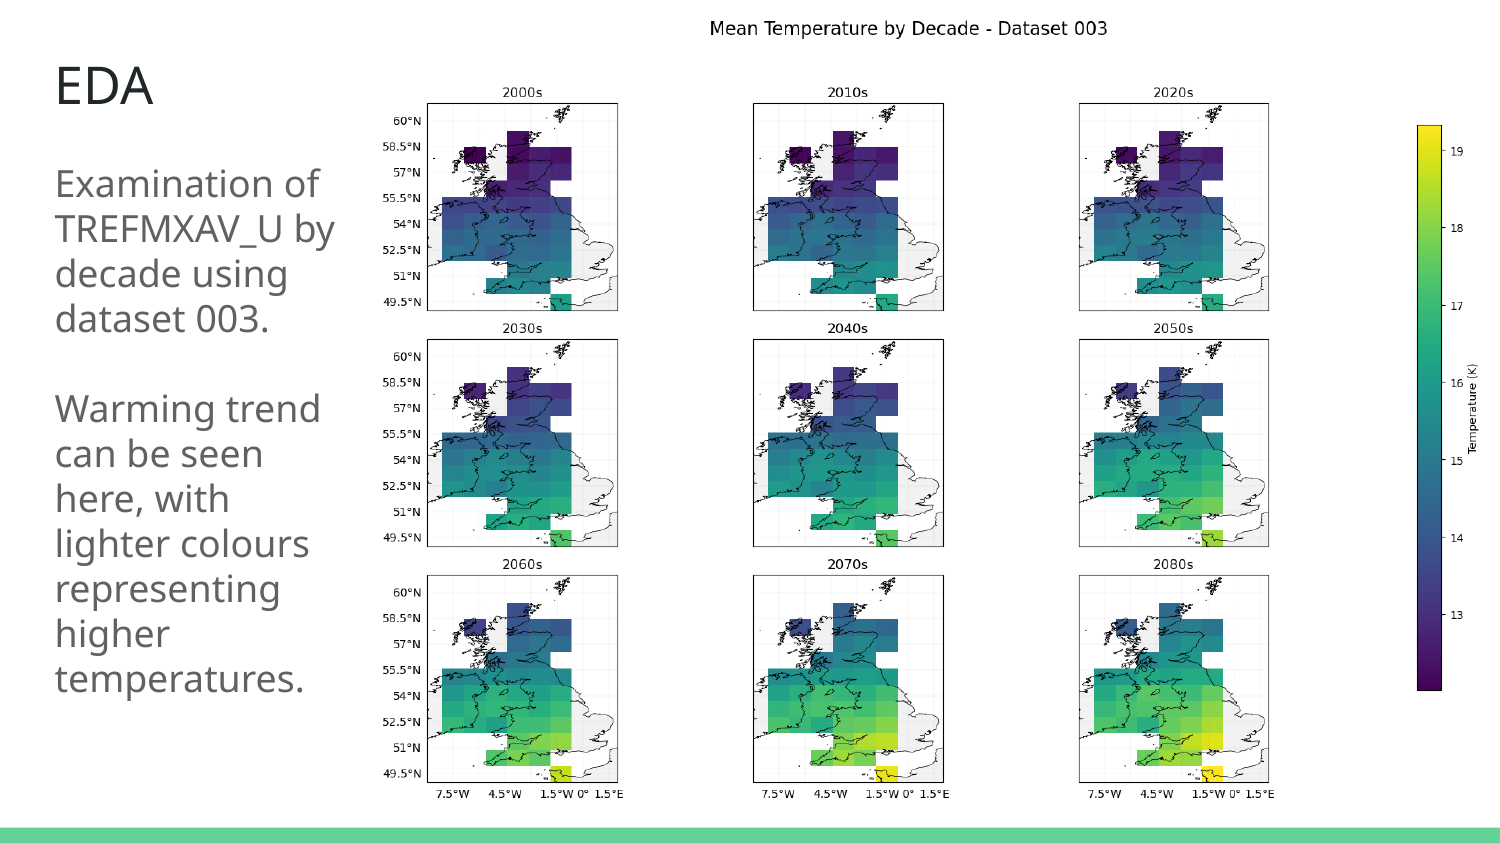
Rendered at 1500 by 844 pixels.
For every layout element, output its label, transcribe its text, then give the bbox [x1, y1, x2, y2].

text_box EDA [39, 37, 369, 131]
text_box Examination of TREFMXAV_U by decade using dataset 003. Warming trend can be seen here, with lighter colours representing higher temperatures. [39, 145, 363, 828]
picture [374, 12, 1487, 807]
